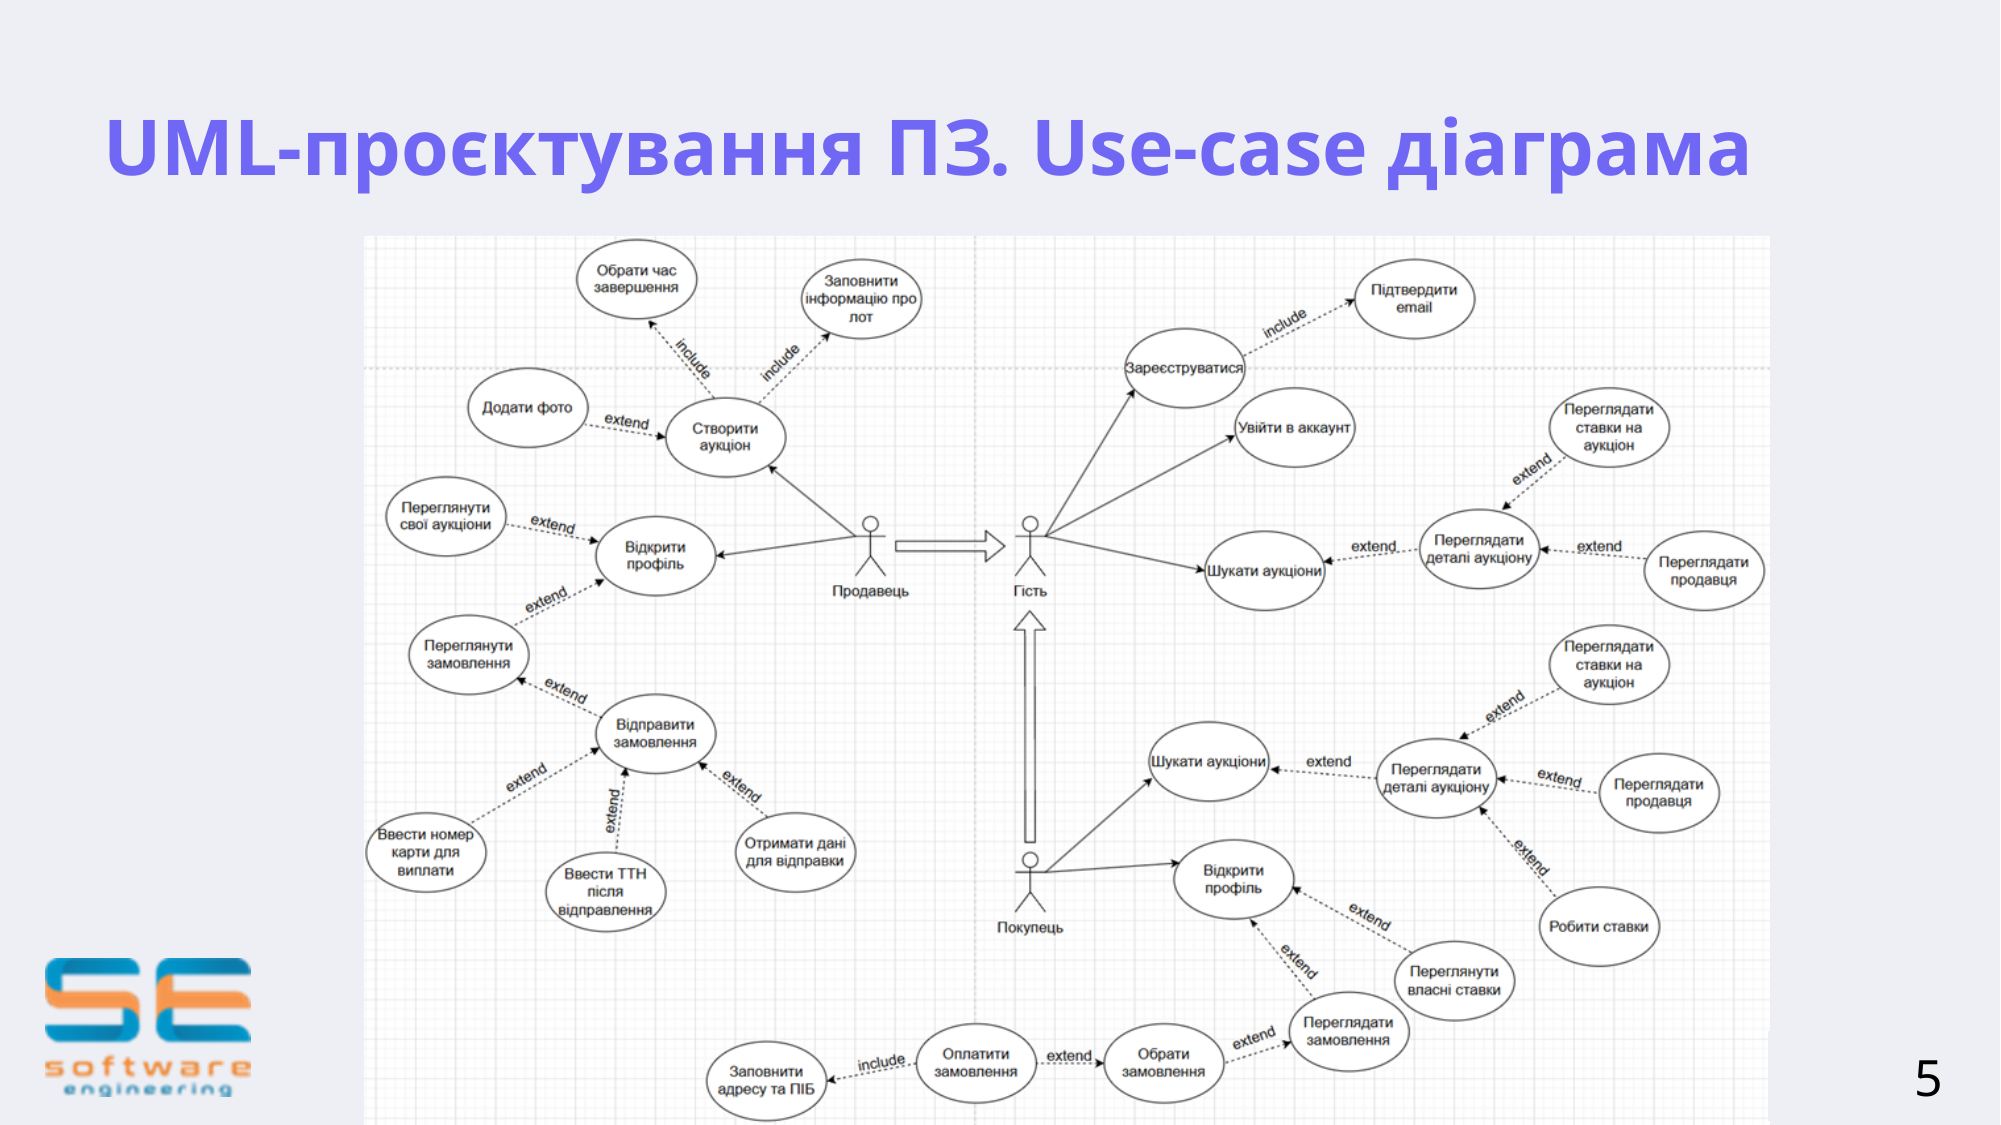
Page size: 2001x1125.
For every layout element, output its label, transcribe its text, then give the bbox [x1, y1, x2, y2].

text_box UML-проєктування ПЗ. Use-case діаграма [103, 93, 1544, 192]
picture [363, 236, 2000, 1125]
picture [44, 958, 251, 1098]
